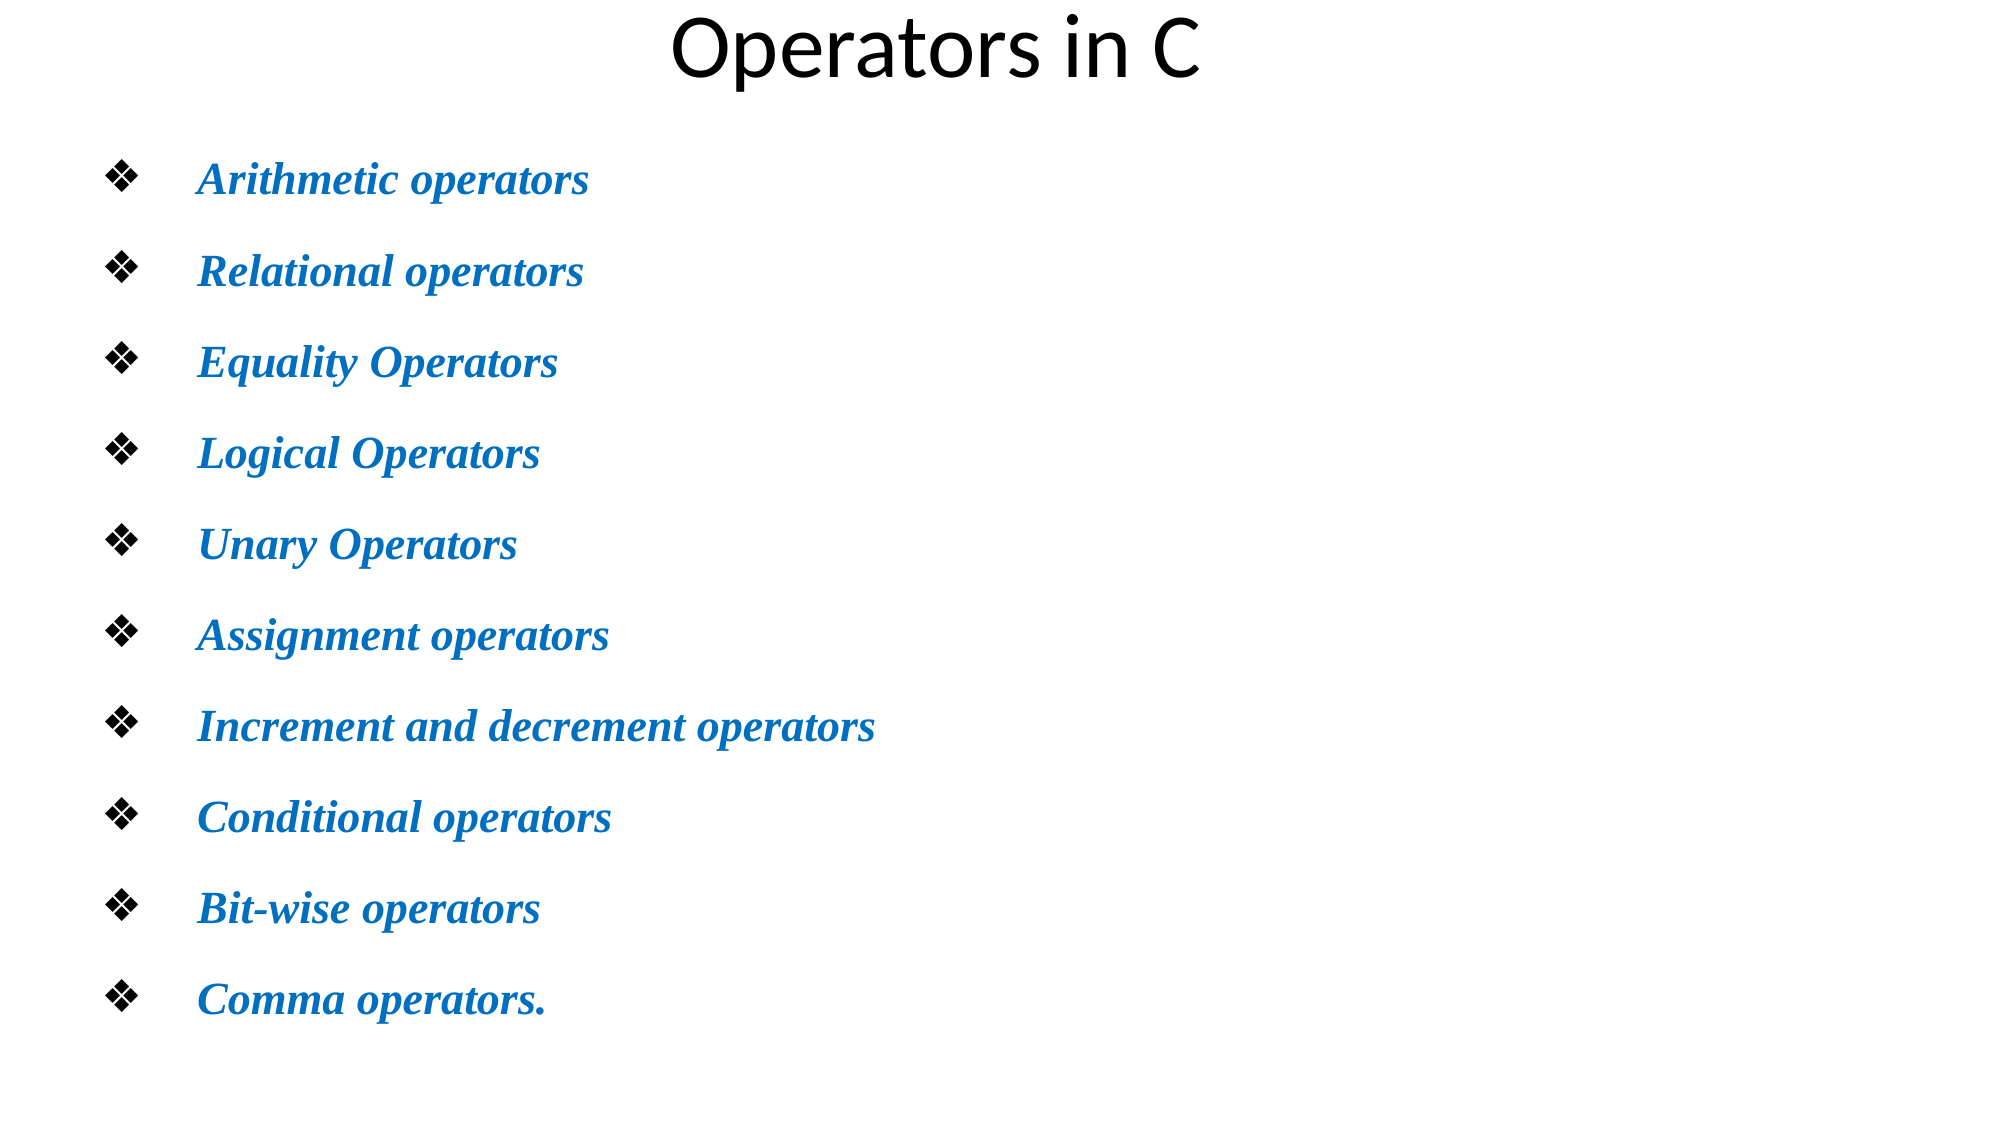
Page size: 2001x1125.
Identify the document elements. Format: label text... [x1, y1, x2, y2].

list Arithmetic operators Relational operators Equality Operators Logical Operators Unary Operators Assignment operators Increment and decrement operators Conditional operators Bit-wise operators Comma operators. [84, 141, 1960, 1041]
title Operators in C [84, 0, 1810, 112]
